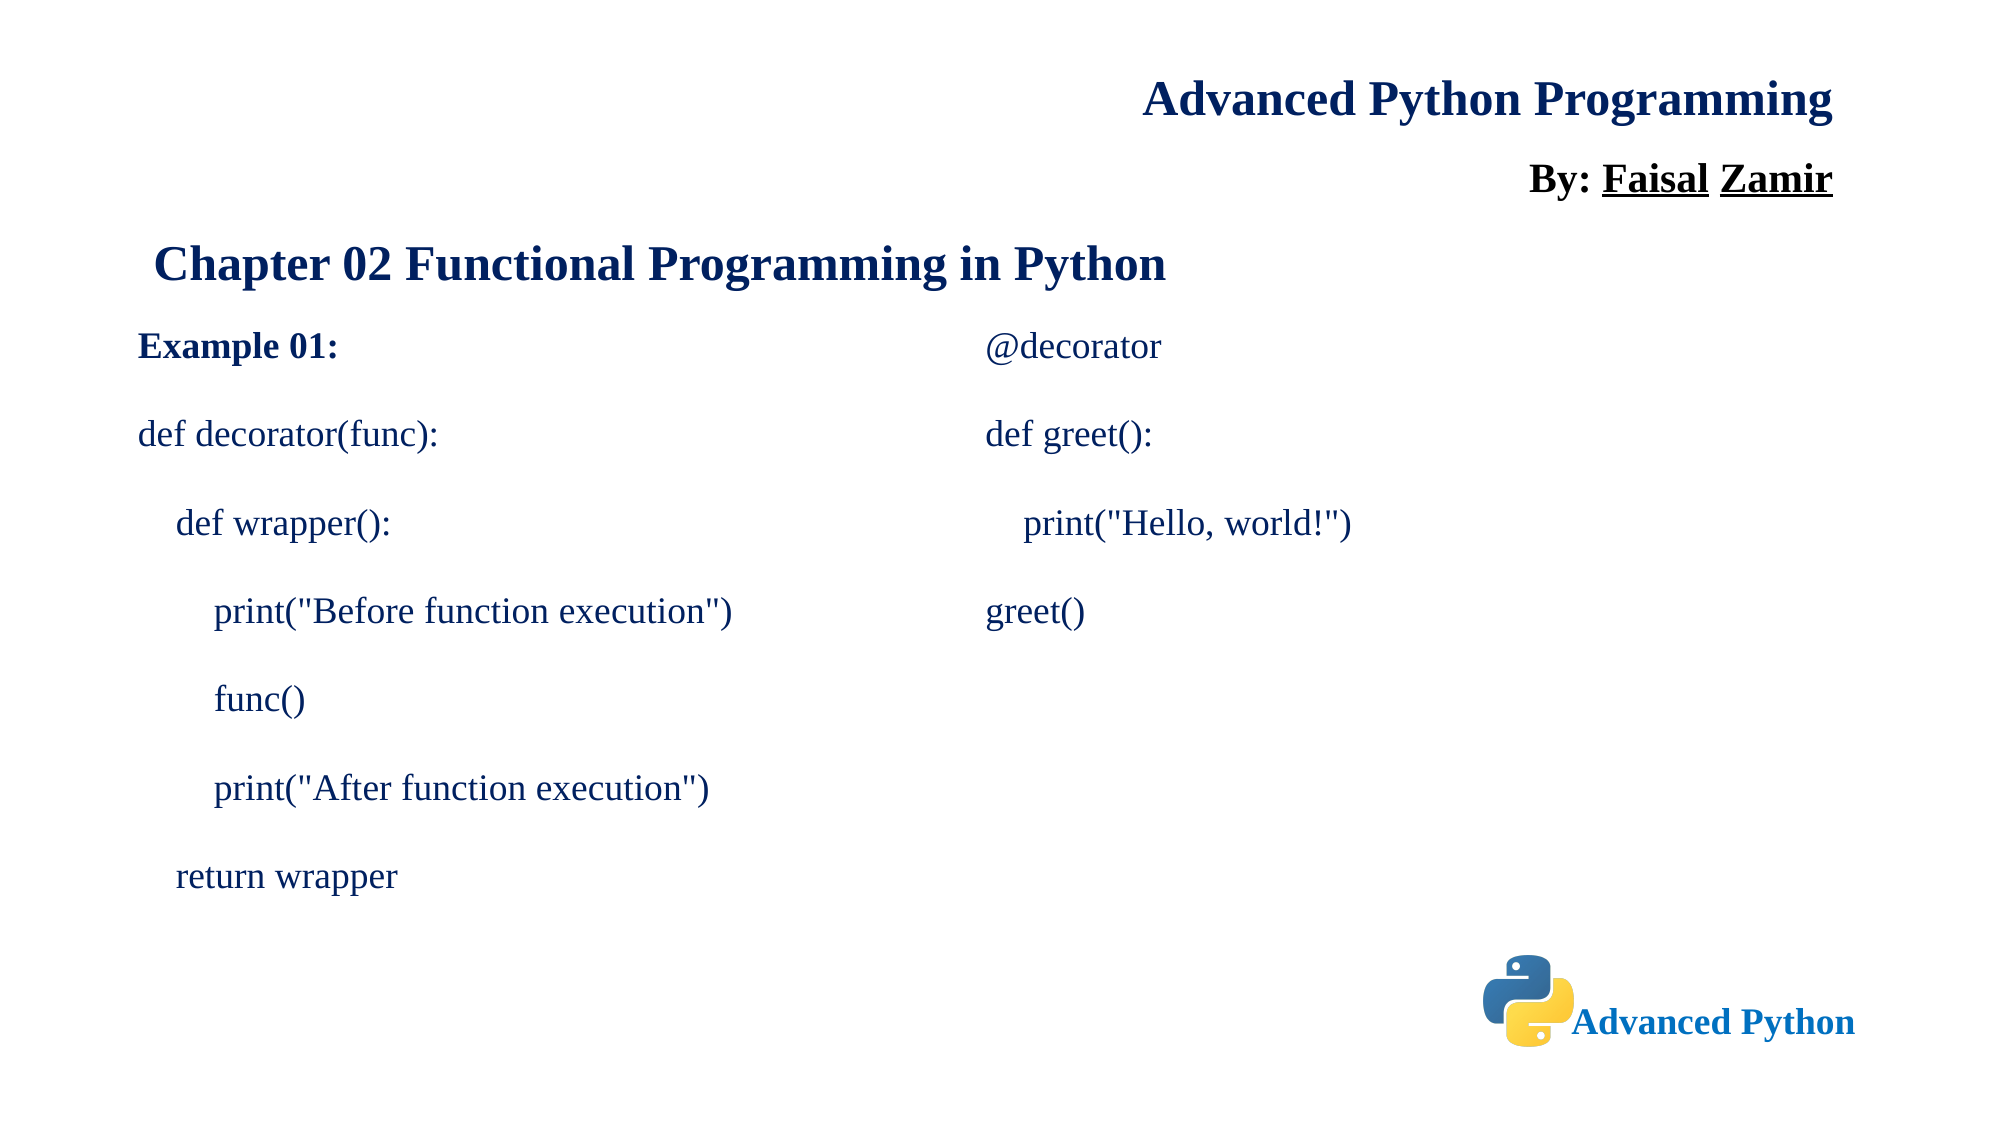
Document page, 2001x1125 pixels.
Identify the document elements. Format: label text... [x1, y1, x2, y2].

text_box Advanced Python [1465, 955, 1971, 1062]
text_box Advanced Python Programming By: Faisal Zamir Chapter 02 Functional Programming in Python [138, 53, 1849, 273]
picture [1483, 955, 1574, 1047]
list Example 01: def decorator(func): def wrapper(): print("Before function execution") func() print("After function execution") return wrapper @decorator def greet(): print("Hello, world!") greet() [122, 291, 1848, 1062]
